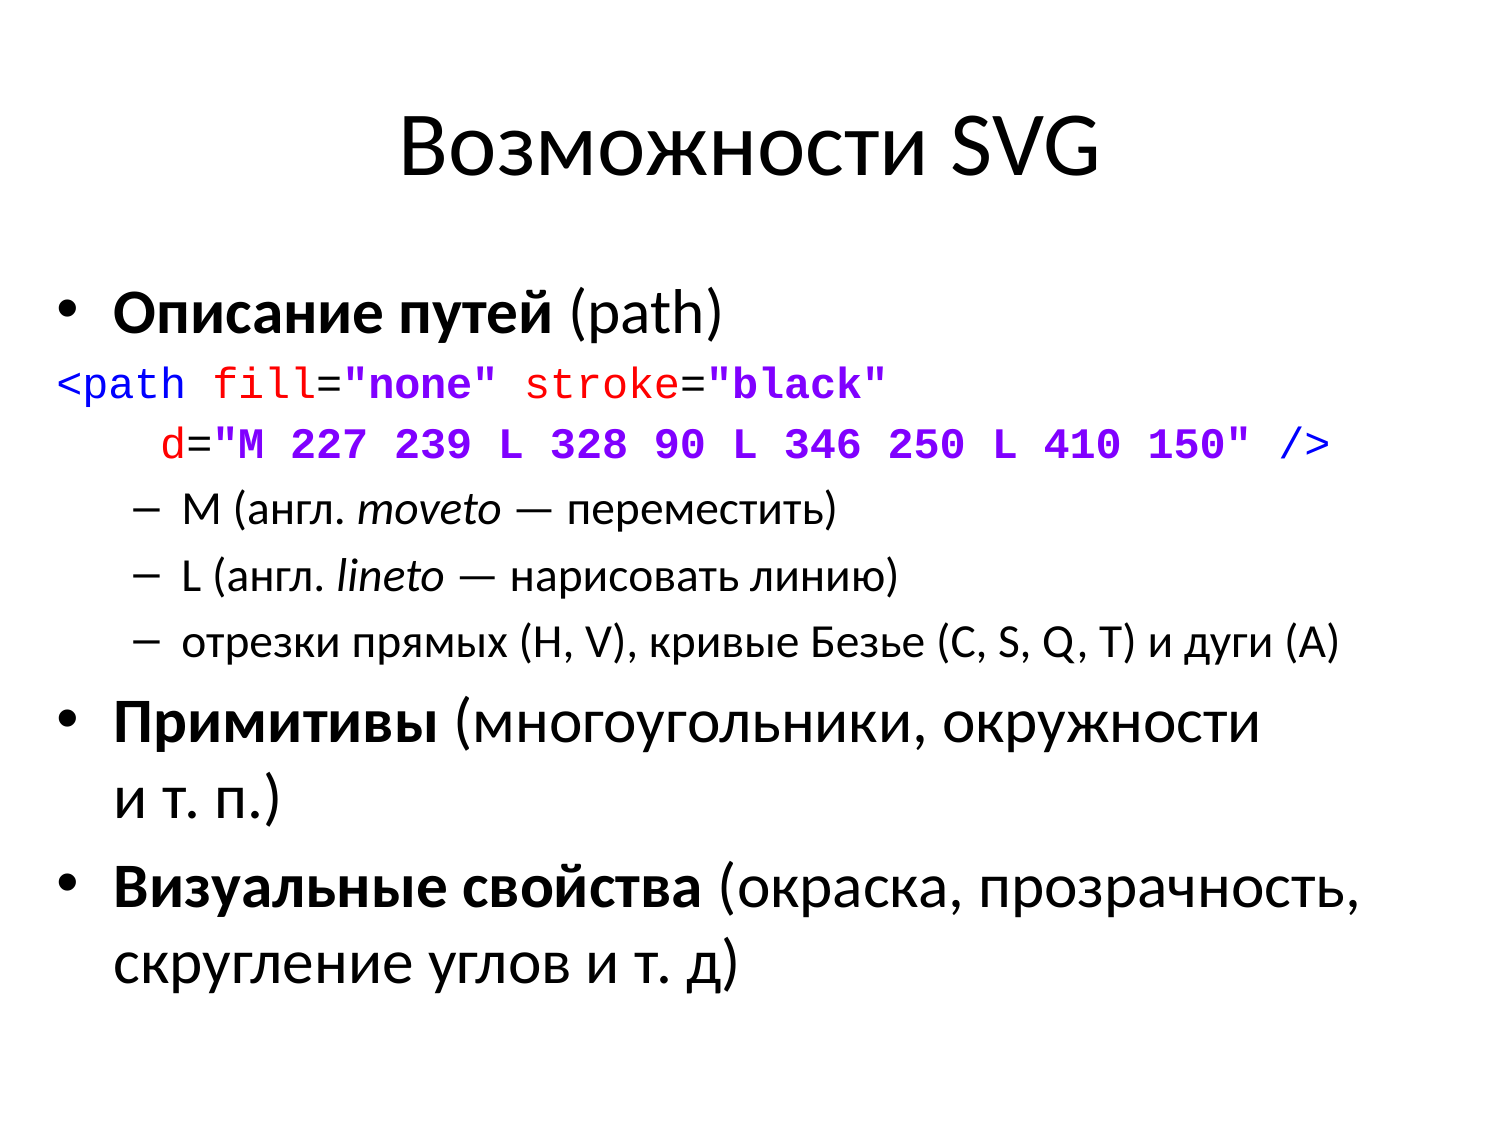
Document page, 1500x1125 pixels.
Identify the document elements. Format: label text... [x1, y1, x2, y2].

list Описание путей (path) <path fill="none" stroke="black" d="M 227 239 L 328 90 L 346 250 L 410 150" /> M (англ. moveto — переместить) L (англ. lineto — нарисовать линию) отрезки прямых (H, V), кривые Безье (C, S, Q, T) и дуги (A) Примитивы (многоугольники, окружности и т. п.) Визуальные свойства (окраска, прозрачность, скругление углов и т. д) [41, 262, 1447, 1005]
title Возможности SVG [75, 45, 1425, 233]
